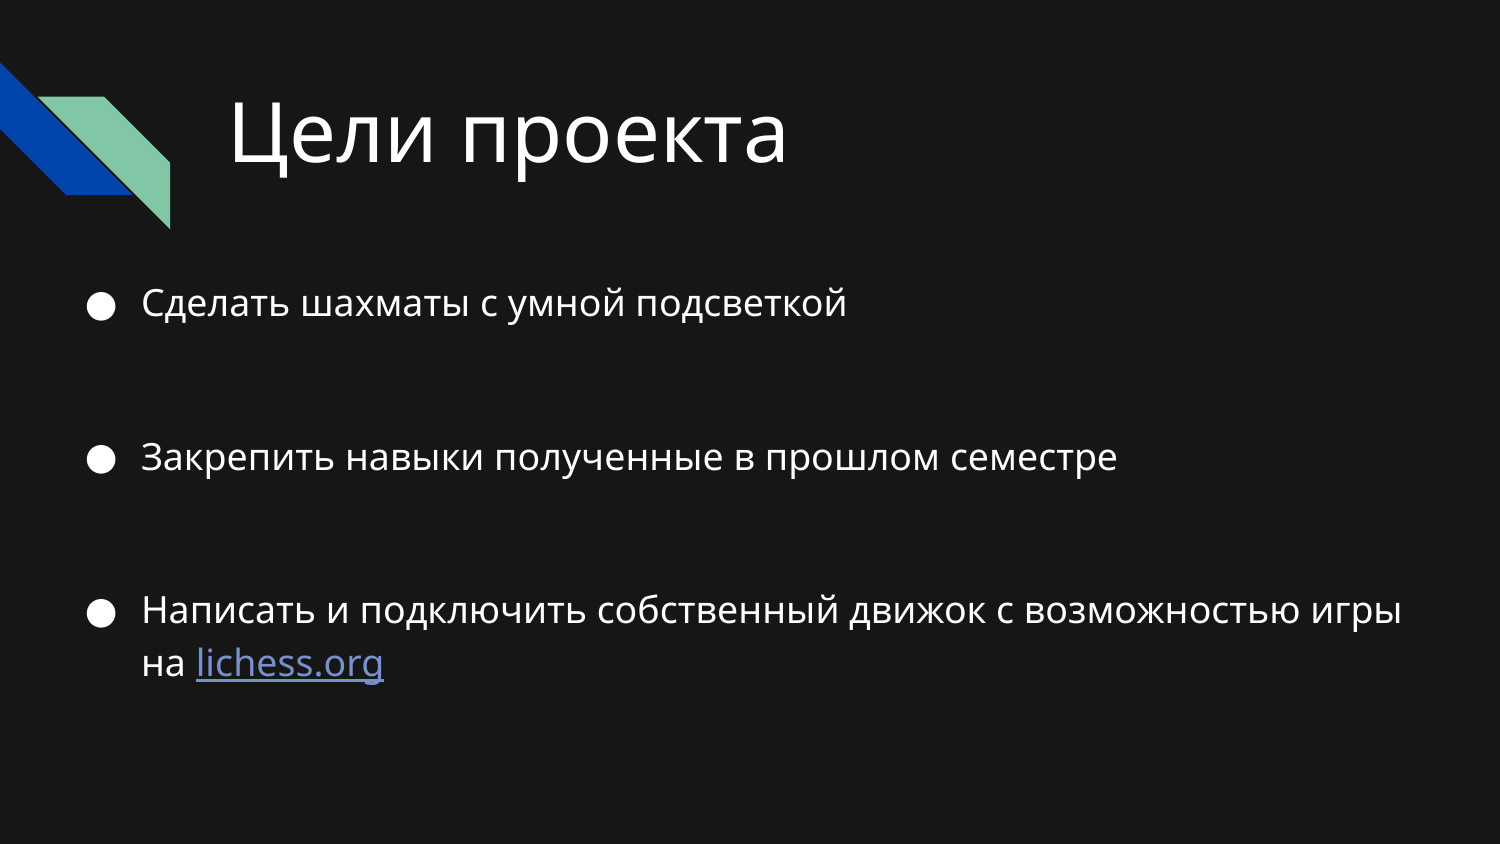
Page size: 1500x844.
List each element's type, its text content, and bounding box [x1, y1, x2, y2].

title Цели проекта [212, 64, 1368, 215]
list Сделать шахматы с умной подсветкой Закрепить навыки полученные в прошлом семестре Написать и подключить собственный движок с возможностью игры на lichess.org [51, 257, 1449, 819]
